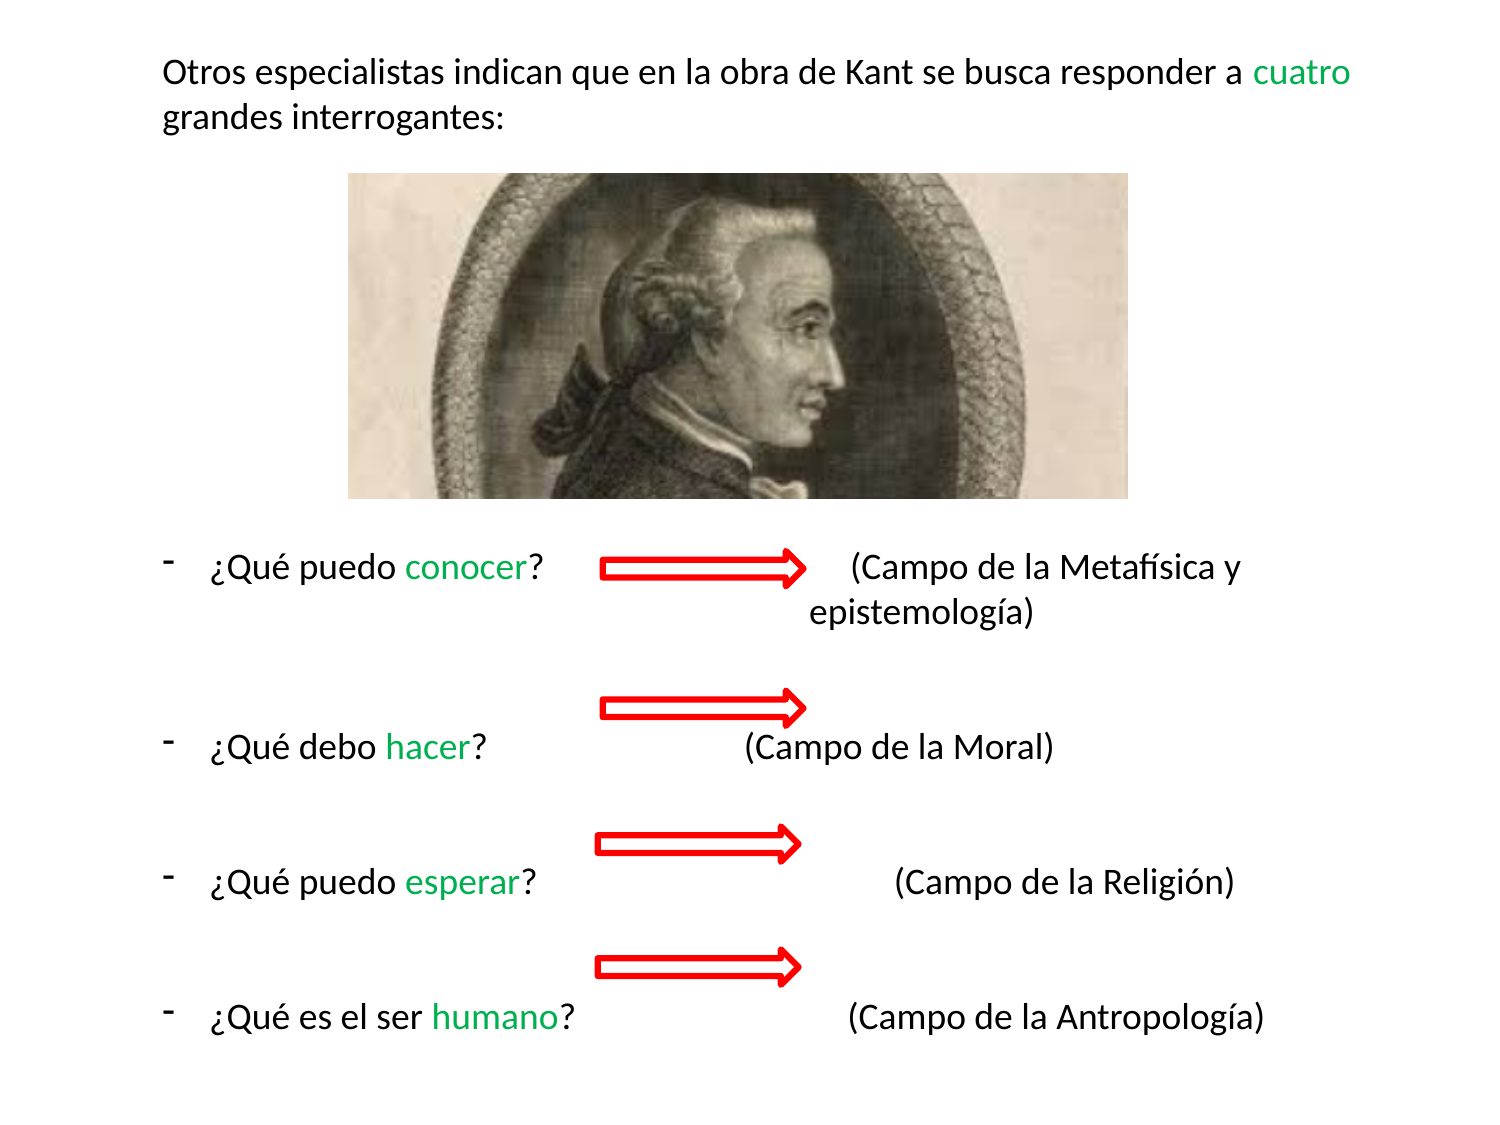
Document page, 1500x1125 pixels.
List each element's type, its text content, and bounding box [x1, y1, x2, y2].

text_box [600, 548, 806, 589]
text_box [595, 824, 801, 864]
text_box [595, 947, 801, 987]
text_box [600, 688, 806, 728]
text_box Otros especialistas indican que en la obra de Kant se busca responder a cuatro grandes interrogantes: ¿Qué puedo conocer? (Campo de la Metafísica y epistemología) ¿Qué debo hacer? (Campo de la Moral) ¿Qué puedo esperar? (Campo de la Religión) ¿Qué es el ser humano? (Campo de la Antropología) [147, 40, 1447, 1090]
picture [348, 173, 1129, 500]
